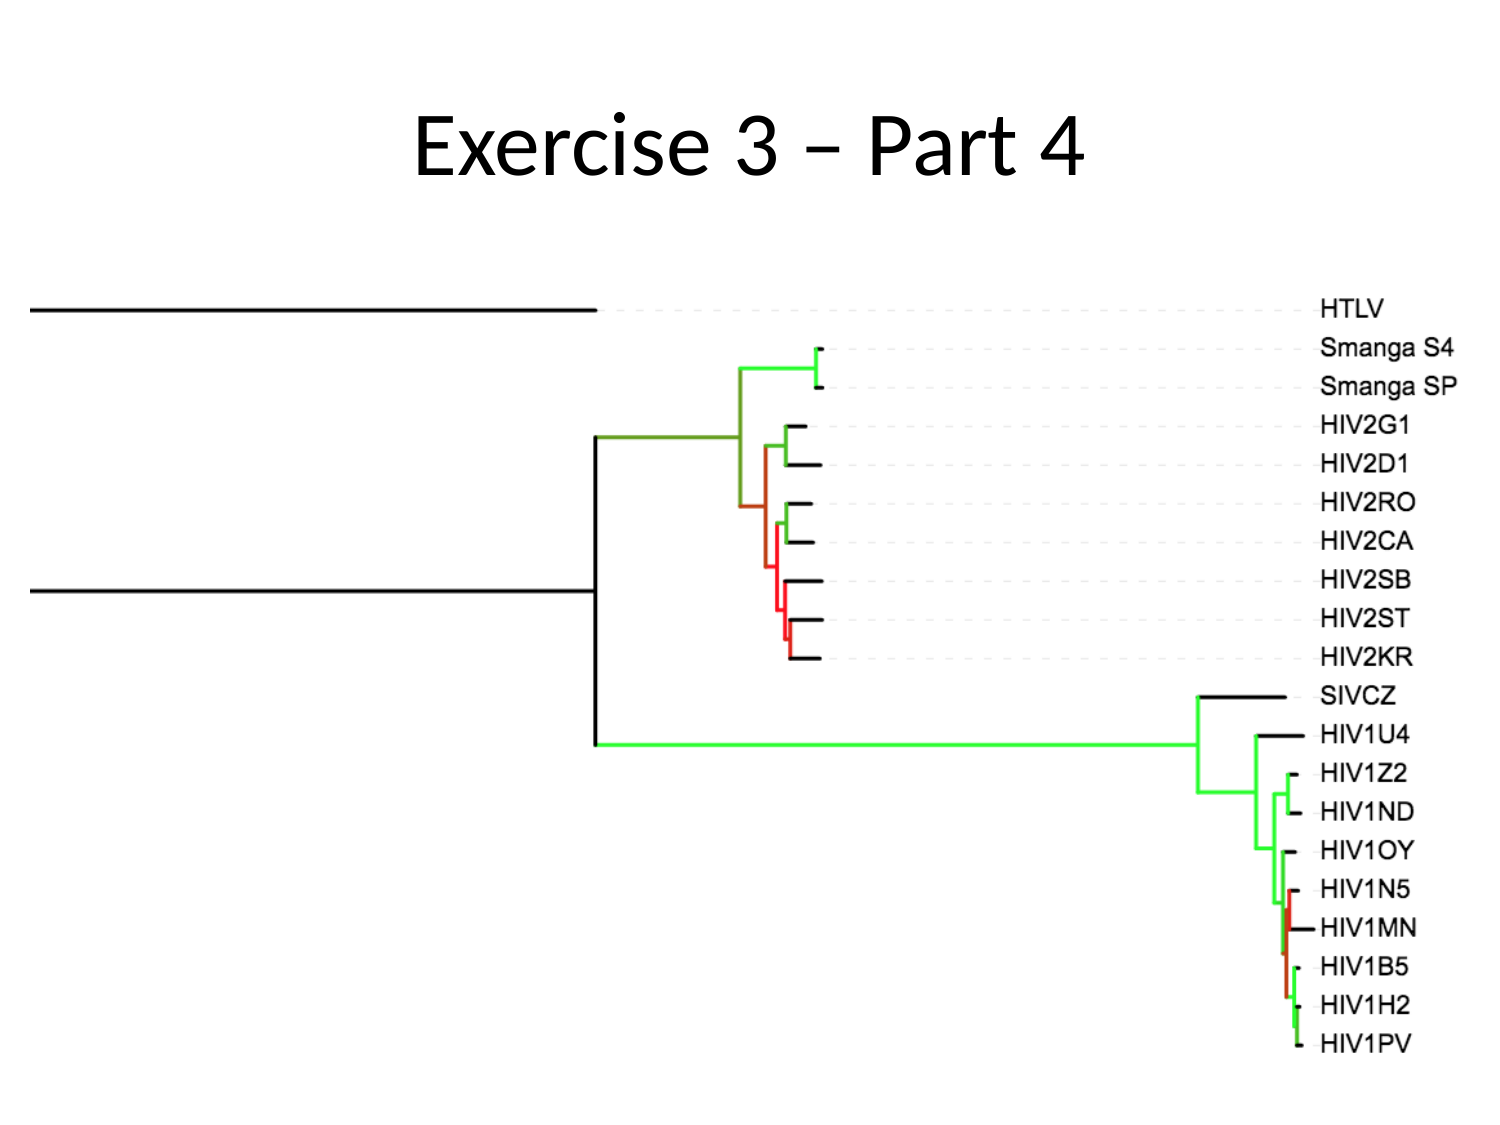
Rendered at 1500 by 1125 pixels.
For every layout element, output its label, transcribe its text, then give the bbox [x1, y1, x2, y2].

picture [30, 264, 1500, 1080]
title Exercise 3 – Part 4 [75, 45, 1425, 233]
